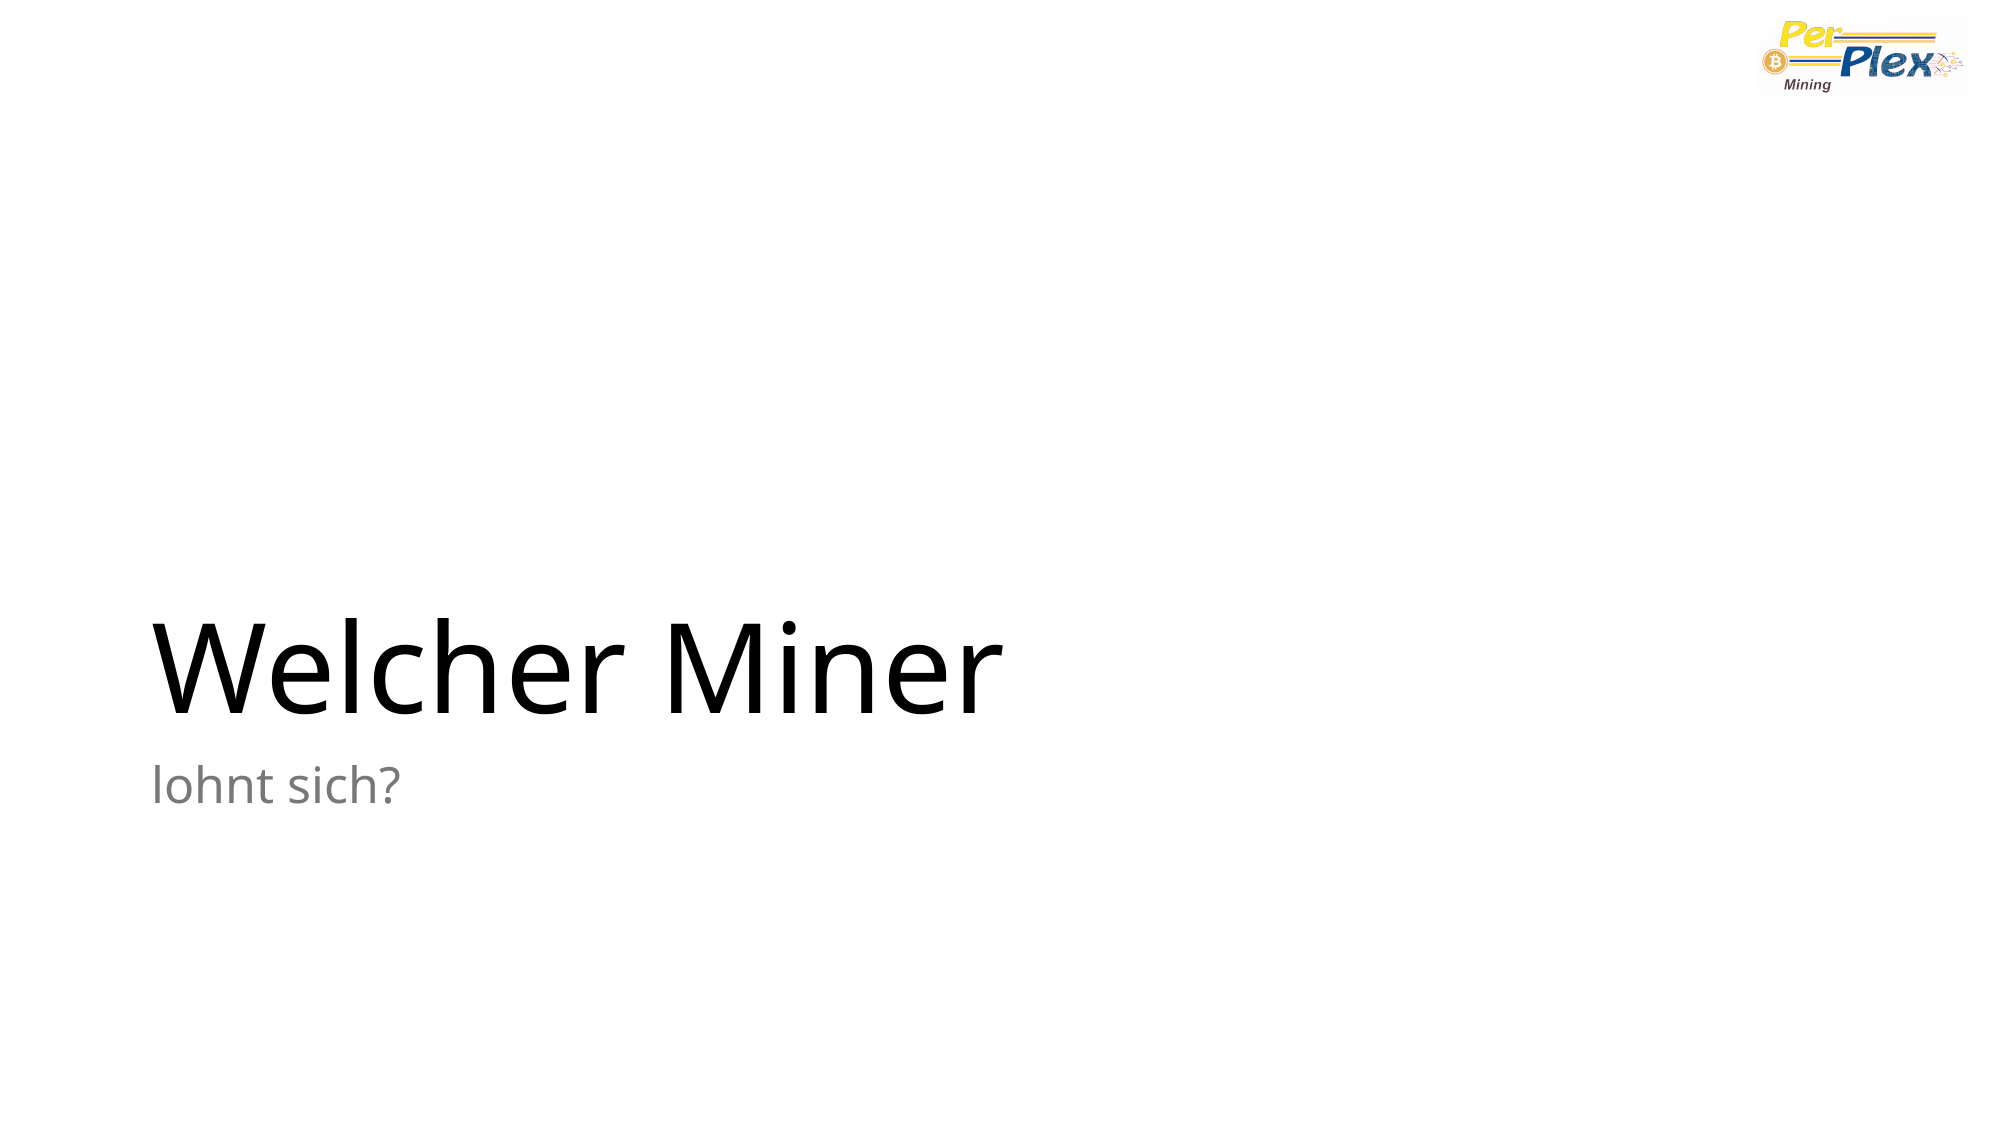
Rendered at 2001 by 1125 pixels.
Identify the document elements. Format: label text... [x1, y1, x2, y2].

title Welcher Miner [136, 280, 1862, 749]
picture [1758, 17, 1967, 96]
list lohnt sich? [136, 752, 1862, 999]
